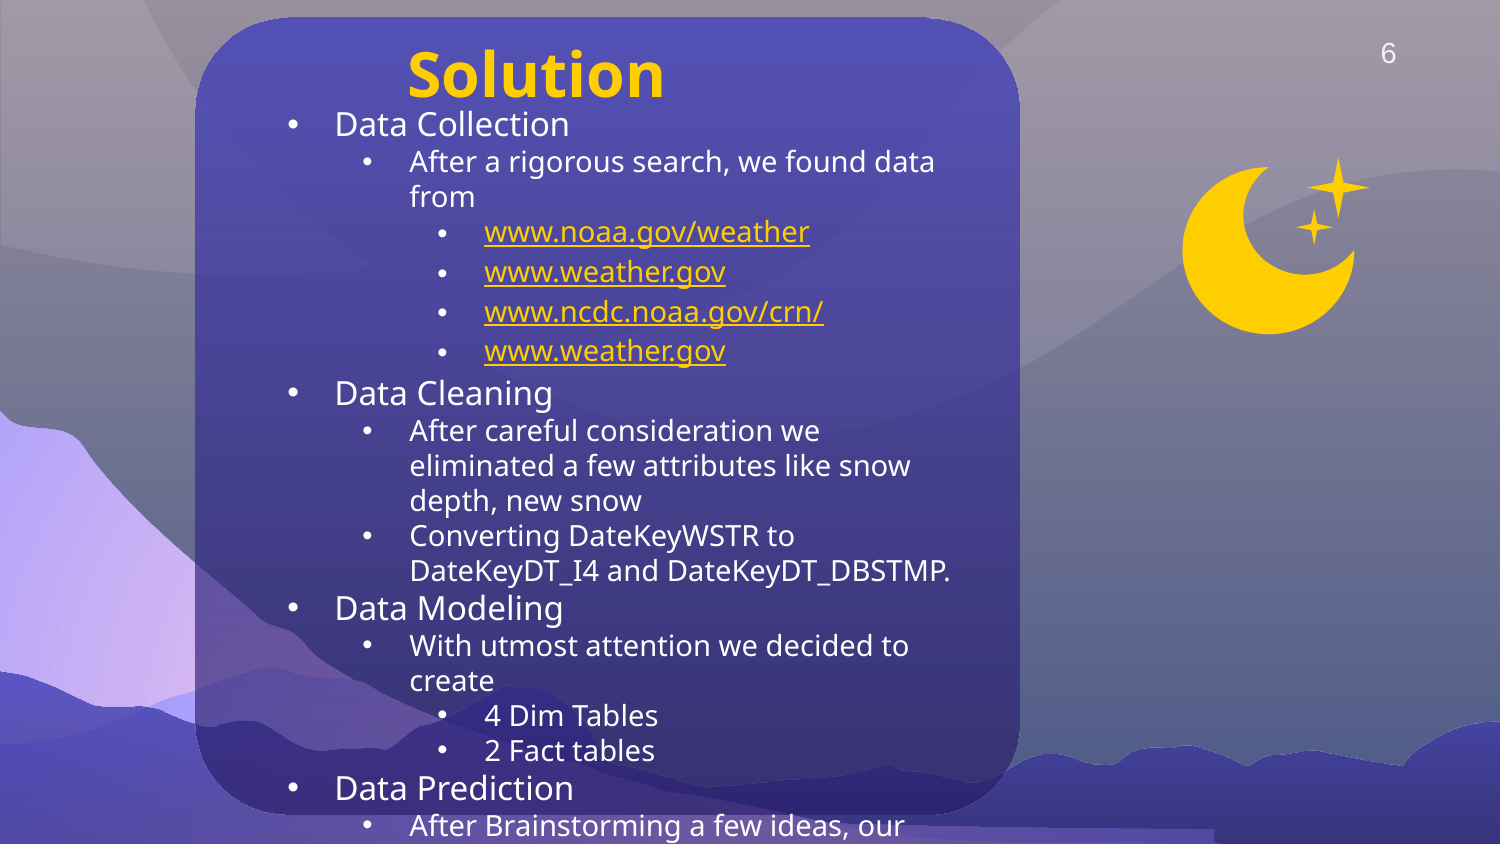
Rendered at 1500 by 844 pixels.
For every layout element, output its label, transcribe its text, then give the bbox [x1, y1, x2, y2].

text_box [195, 74, 272, 814]
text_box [1182, 156, 1370, 335]
subtitle Data Collection After a rigorous search, we found data from www.noaa.gov/weather www.weather.gov www.ncdc.noaa.gov/crn/ www.weather.gov Data Cleaning After careful consideration we eliminated a few attributes like snow depth, new snow Converting DateKeyWSTR to DateKeyDT_I4 and DateKeyDT_DBSTMP. Data Modeling With utmost attention we decided to create 4 Dim Tables 2 Fact tables Data Prediction After Brainstorming a few ideas, our team came up with the idea of generating future weather for 5 days. [272, 88, 979, 815]
text_box [871, 17, 1020, 799]
text_box 6 [1365, 27, 1448, 77]
title Solution [203, 0, 871, 125]
